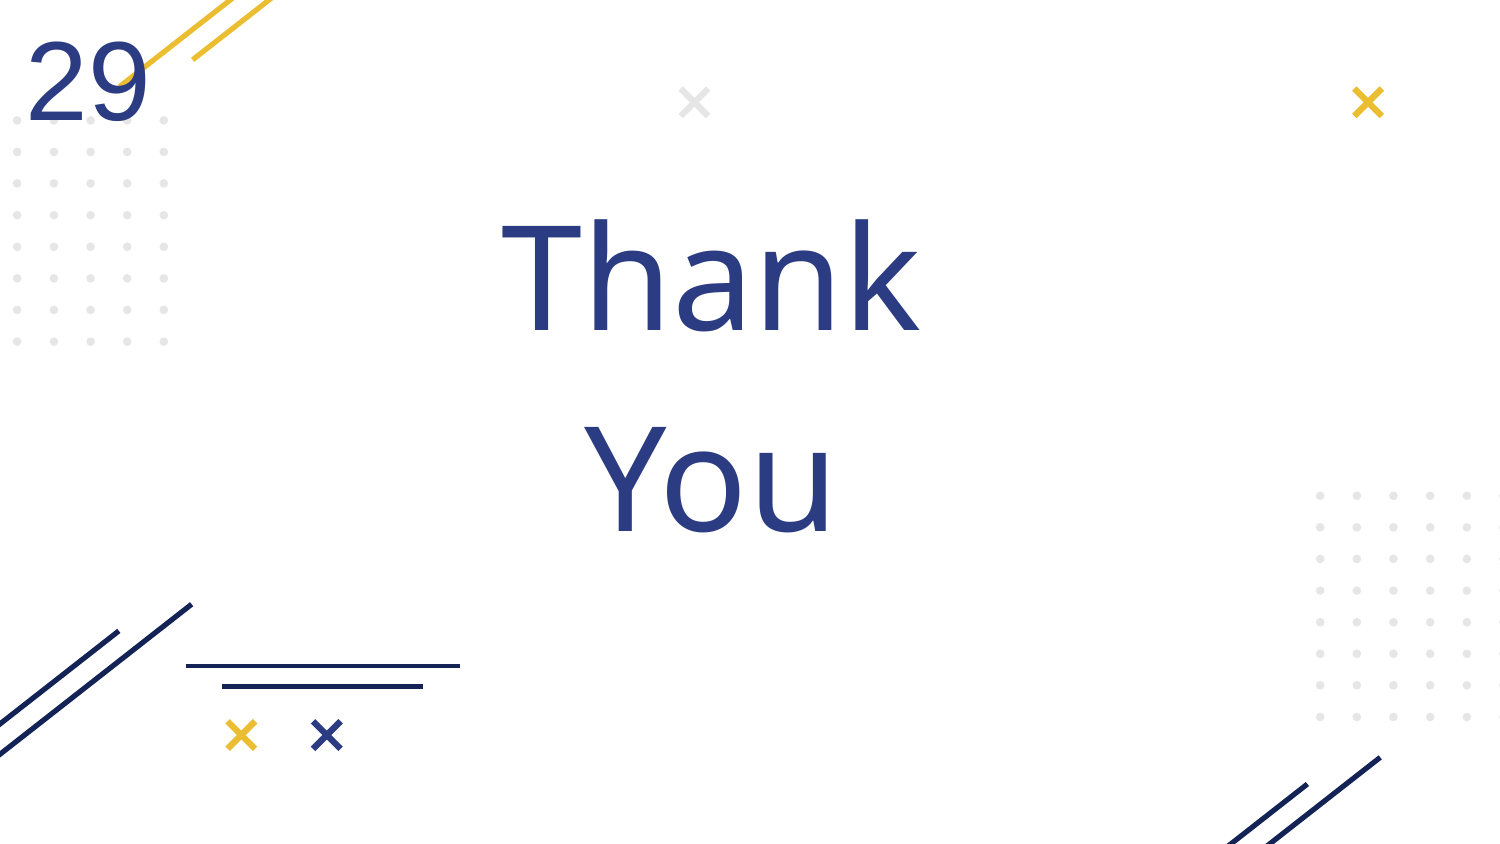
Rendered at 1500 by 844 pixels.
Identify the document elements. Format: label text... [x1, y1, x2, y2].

title Thank You [101, 143, 1321, 531]
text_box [185, 665, 460, 687]
text_box 29 [10, 0, 191, 150]
